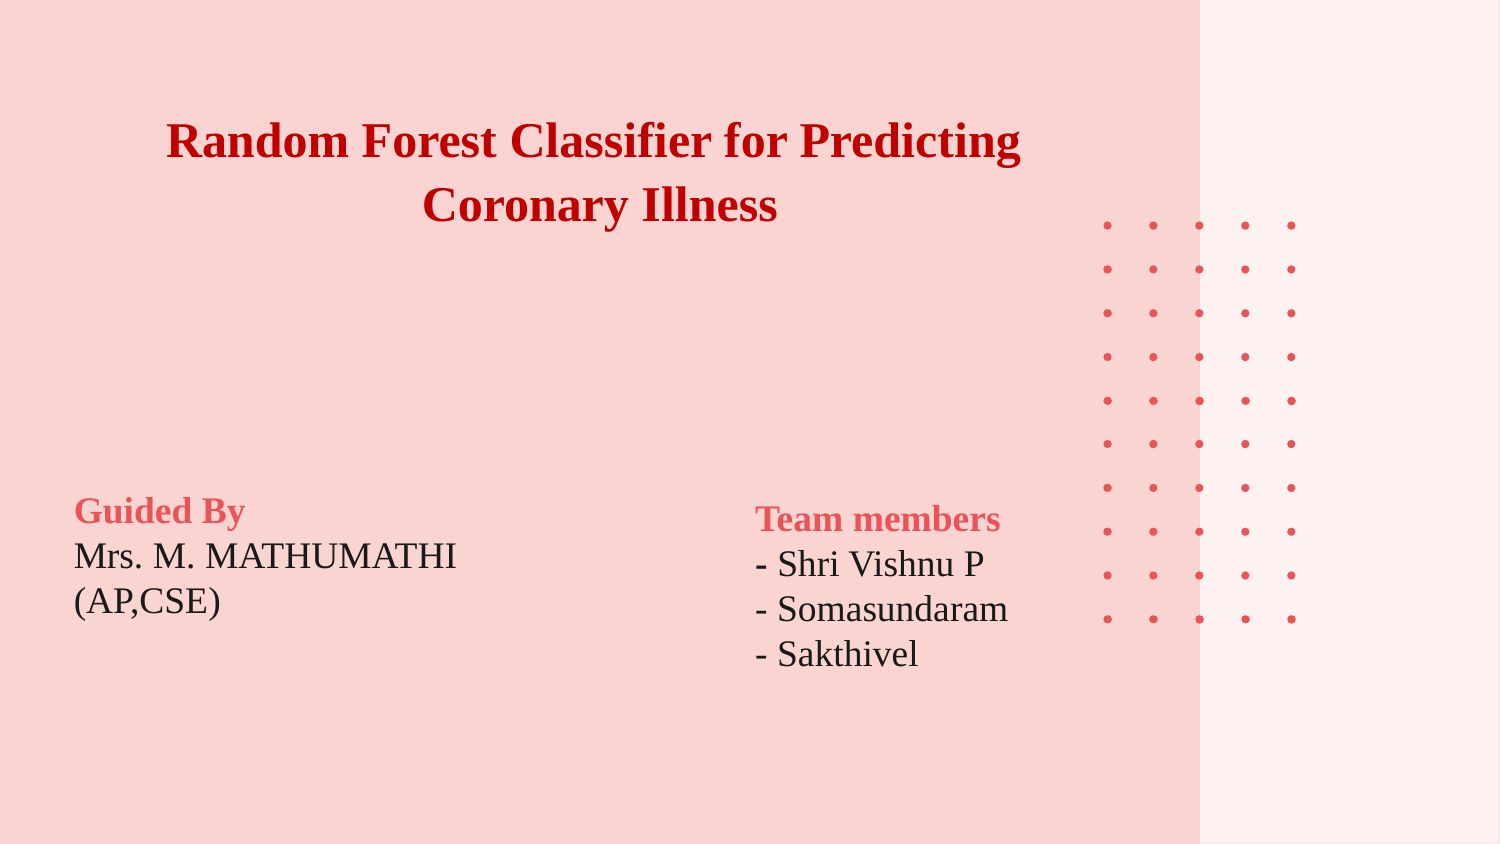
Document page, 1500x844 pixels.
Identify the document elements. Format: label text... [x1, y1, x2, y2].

text_box Guided By Mrs. M. MATHUMATHI (AP,CSE) [59, 479, 486, 629]
title Random Forest Classifier for Predicting Coronary Illness [0, 145, 1200, 247]
subtitle Team members - Shri Vishnu P - Somasundaram - Sakthivel [740, 479, 1087, 716]
